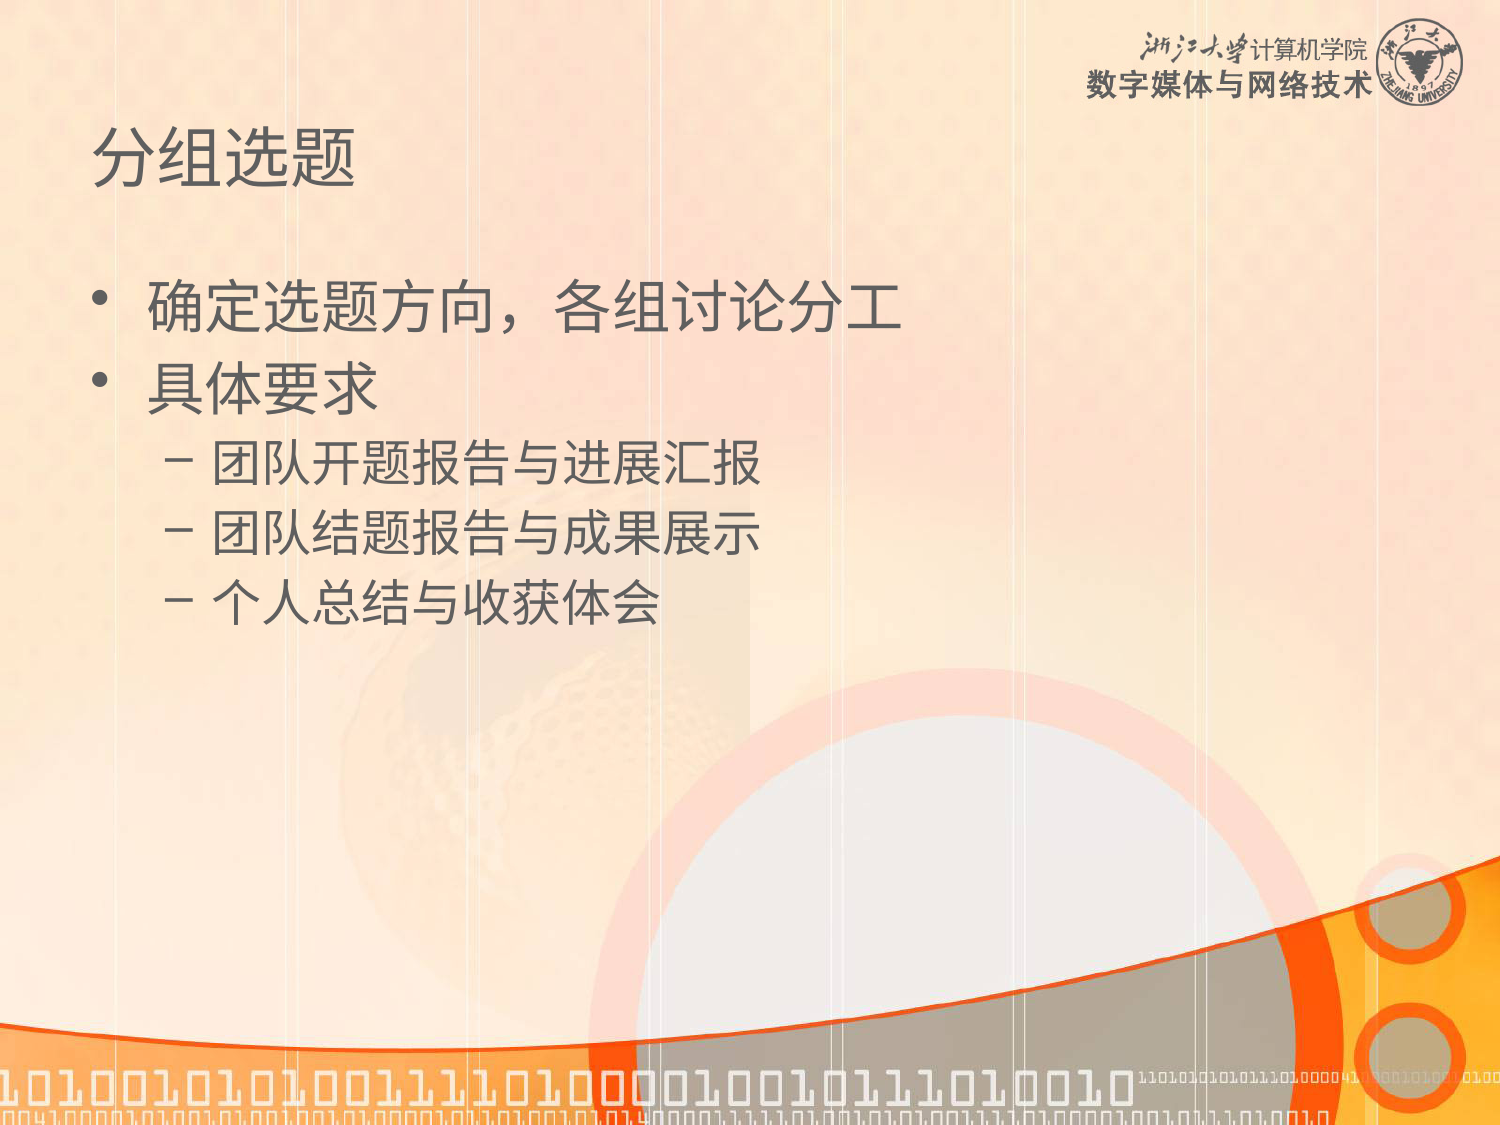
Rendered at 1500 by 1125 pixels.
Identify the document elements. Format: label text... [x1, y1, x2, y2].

title 分组选题 [74, 77, 1426, 233]
picture [0, 0, 1500, 1125]
list 确定选题方向，各组讨论分工 具体要求 团队开题报告与进展汇报 团队结题报告与成果展示 个人总结与收获体会 [74, 262, 1426, 1006]
